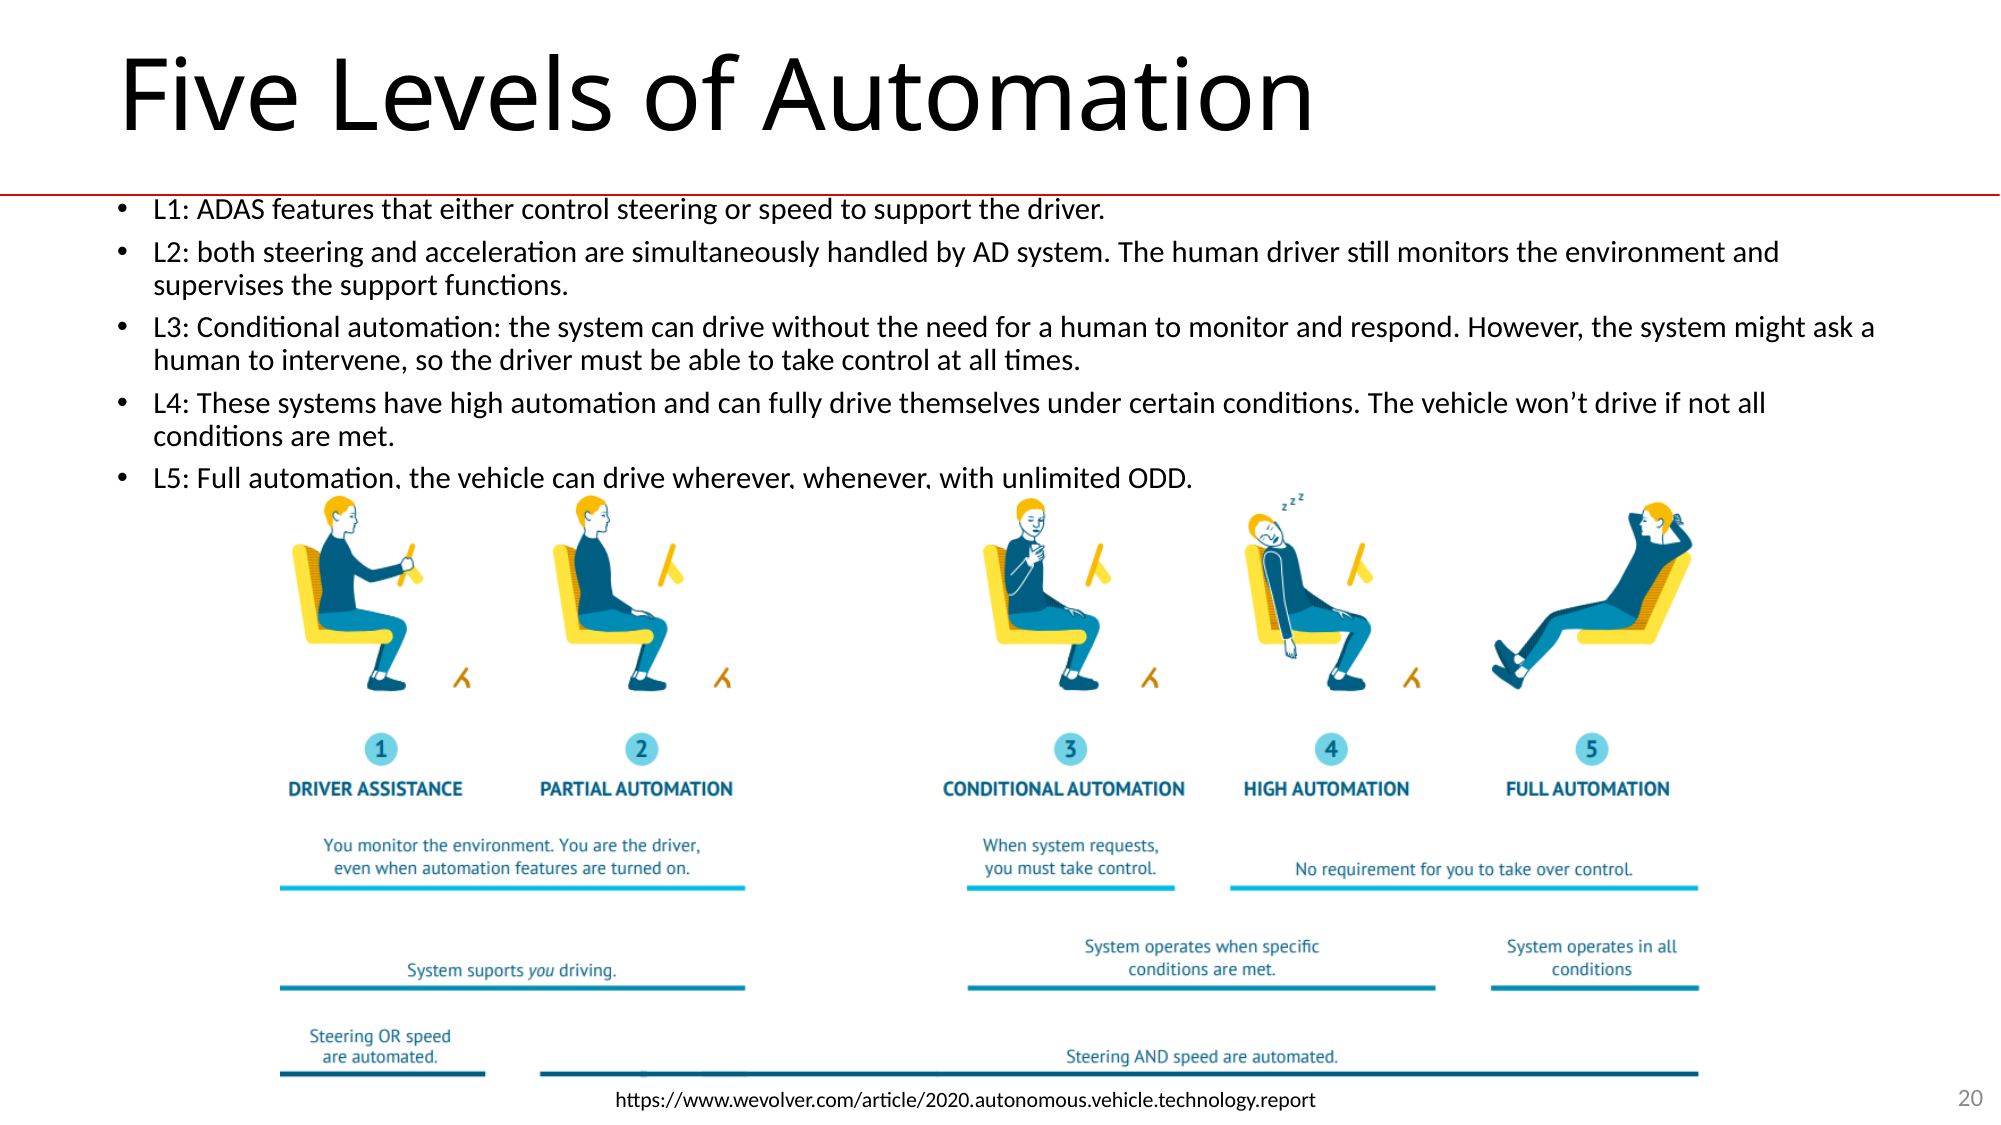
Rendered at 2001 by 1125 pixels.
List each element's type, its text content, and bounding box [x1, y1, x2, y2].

title Five Levels of Automation [102, 10, 1899, 185]
list L1: ADAS features that either control steering or speed to support the driver. L2: both steering and acceleration are simultaneously handled by AD system. The human driver still monitors the environment and supervises the support functions. L3: Conditional automation: the system can drive without the need for a human to monitor and respond. However, the system might ask a human to intervene, so the driver must be able to take control at all times. L4: These systems have high automation and can fully drive themselves under certain conditions. The vehicle won’t drive if not all conditions are met. L5: Full automation, the vehicle can drive wherever, whenever, with unlimited ODD. [102, 185, 1899, 505]
picture [280, 489, 1720, 1082]
text_box https://www.wevolver.com/article/2020.autonomous.vehicle.technology.report [600, 1082, 1368, 1119]
slide_number 20 [1548, 1066, 1999, 1125]
